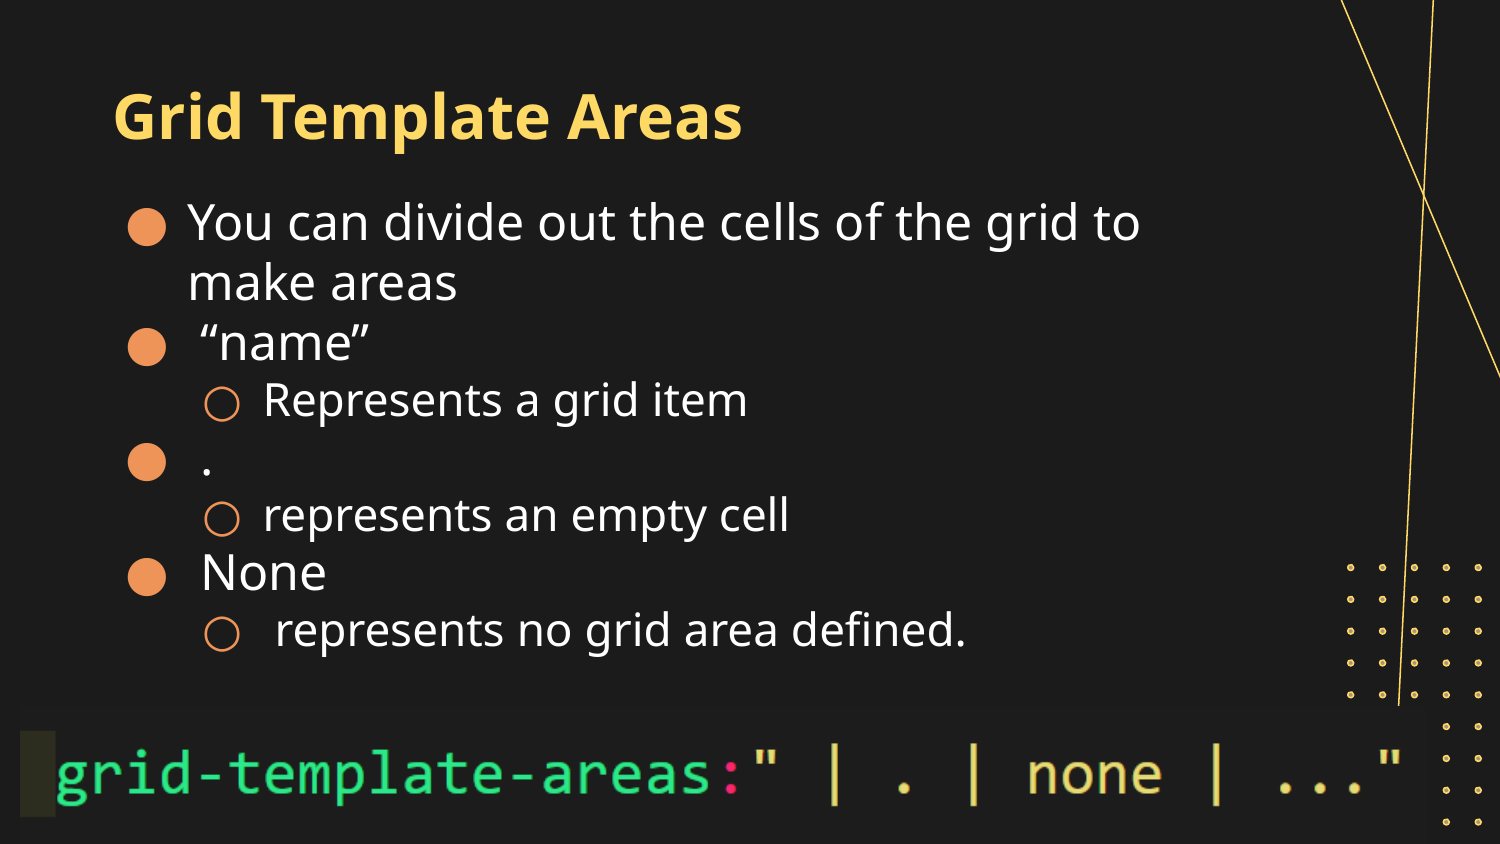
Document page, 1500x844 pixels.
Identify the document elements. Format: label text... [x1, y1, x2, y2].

picture [20, 705, 1426, 844]
title Grid Template Areas [97, 61, 885, 156]
list You can divide out the cells of the grid to make areas “name” Represents a grid item . represents an empty cell None represents no grid area defined. [97, 175, 1284, 704]
